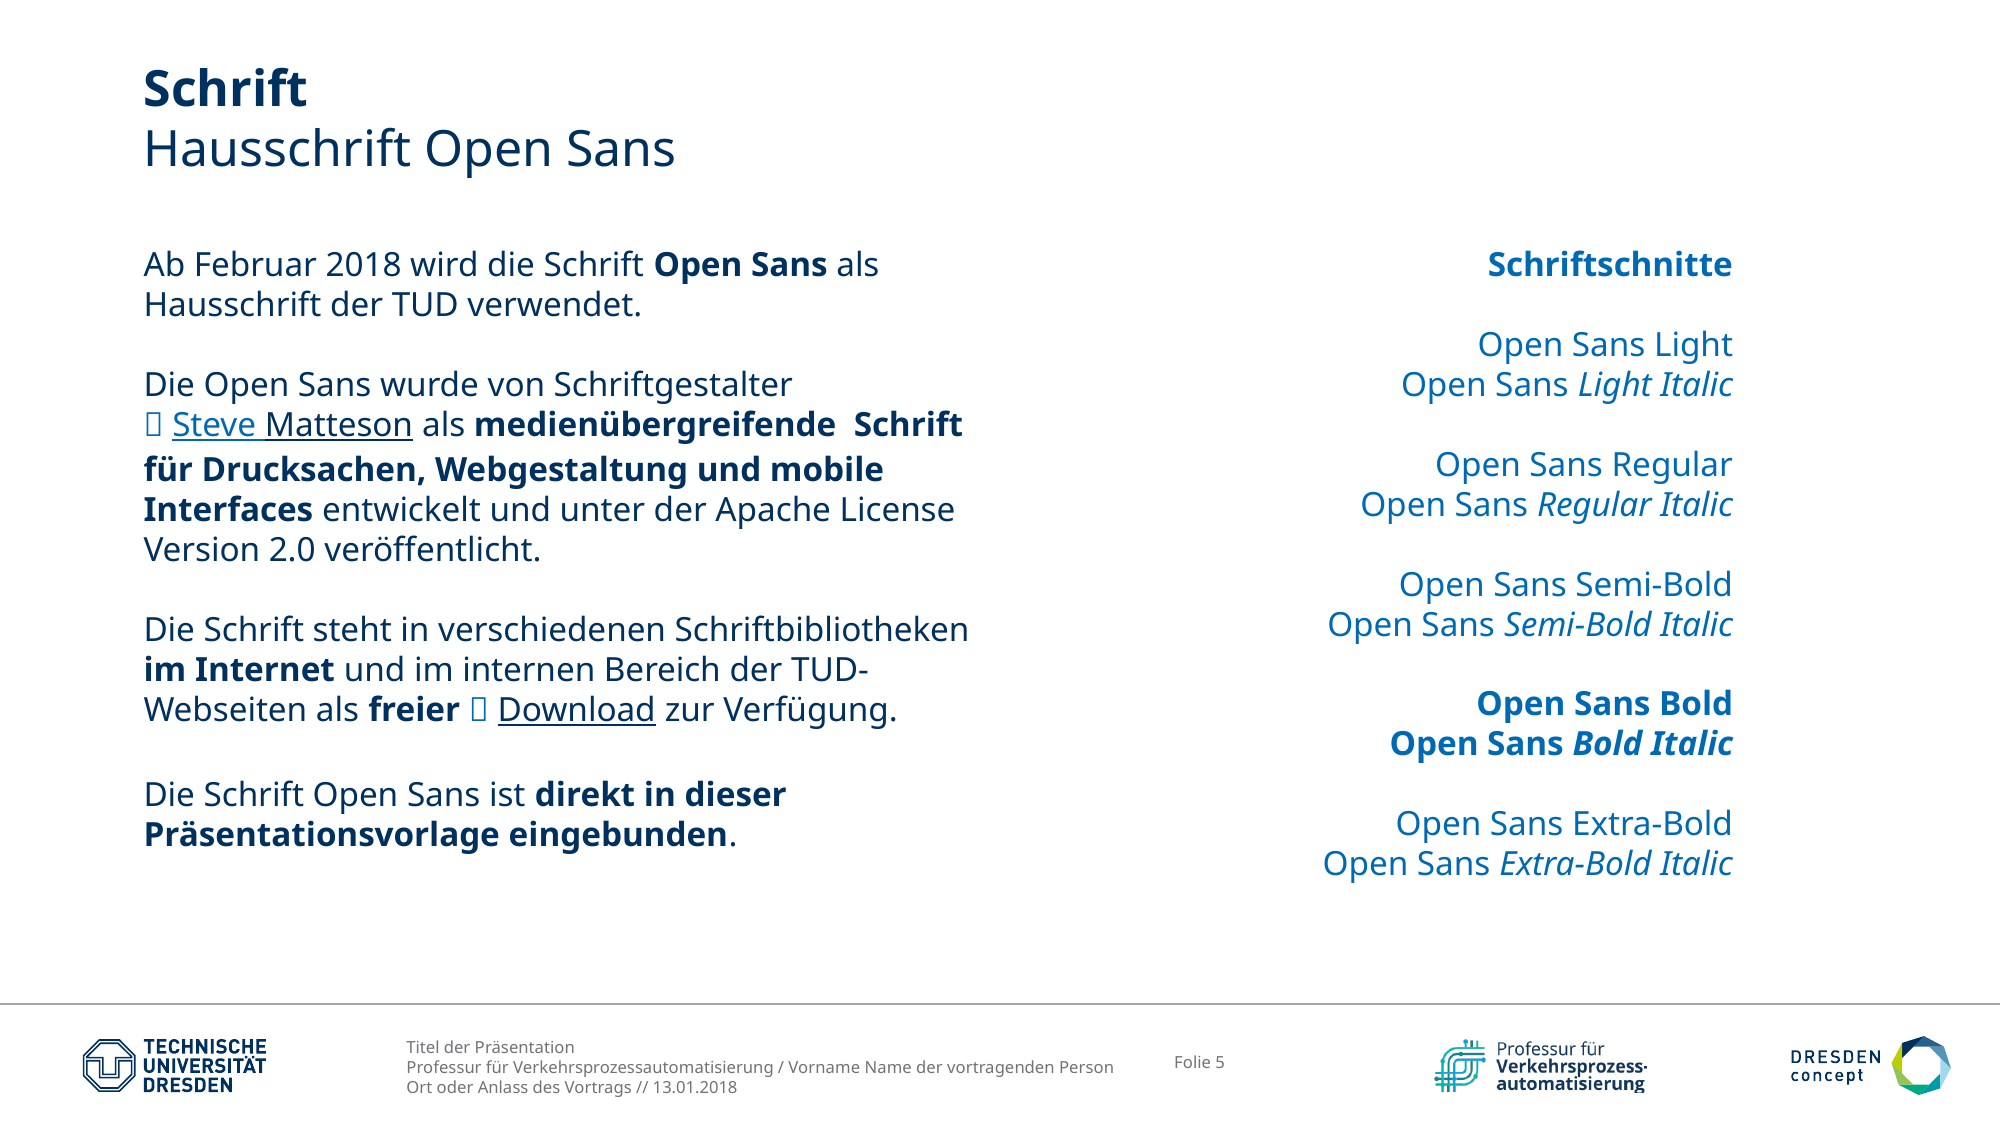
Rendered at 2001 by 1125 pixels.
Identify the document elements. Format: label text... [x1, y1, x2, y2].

list Ab Februar 2018 wird die Schrift Open Sans als Hausschrift der TUD verwendet. Die Open Sans wurde von Schriftgestalter 🔗 Steve Matteson als medienübergreifende Schrift für Drucksachen, Webgestaltung und mobile Interfaces entwickelt und unter der Apache License Version 2.0 veröffentlicht. Die Schrift steht in verschiedenen Schriftbibliotheken im Internet und im internen Bereich der TUD-Webseiten als freier 🔗 Download zur Verfügung. Die Schrift Open Sans ist direkt in dieser Präsentationsvorlage eingebunden. [143, 243, 996, 959]
title Schrift Hausschrift Open Sans [143, 56, 1880, 169]
text_box Schriftschnitte Open Sans Light Open Sans Light Italic Open Sans Regular Open Sans Regular Italic Open Sans Semi-Bold Open Sans Semi-Bold Italic Open Sans Bold Open Sans Bold Italic Open Sans Extra-Bold Open Sans Extra-Bold Italic [1028, 243, 1734, 883]
